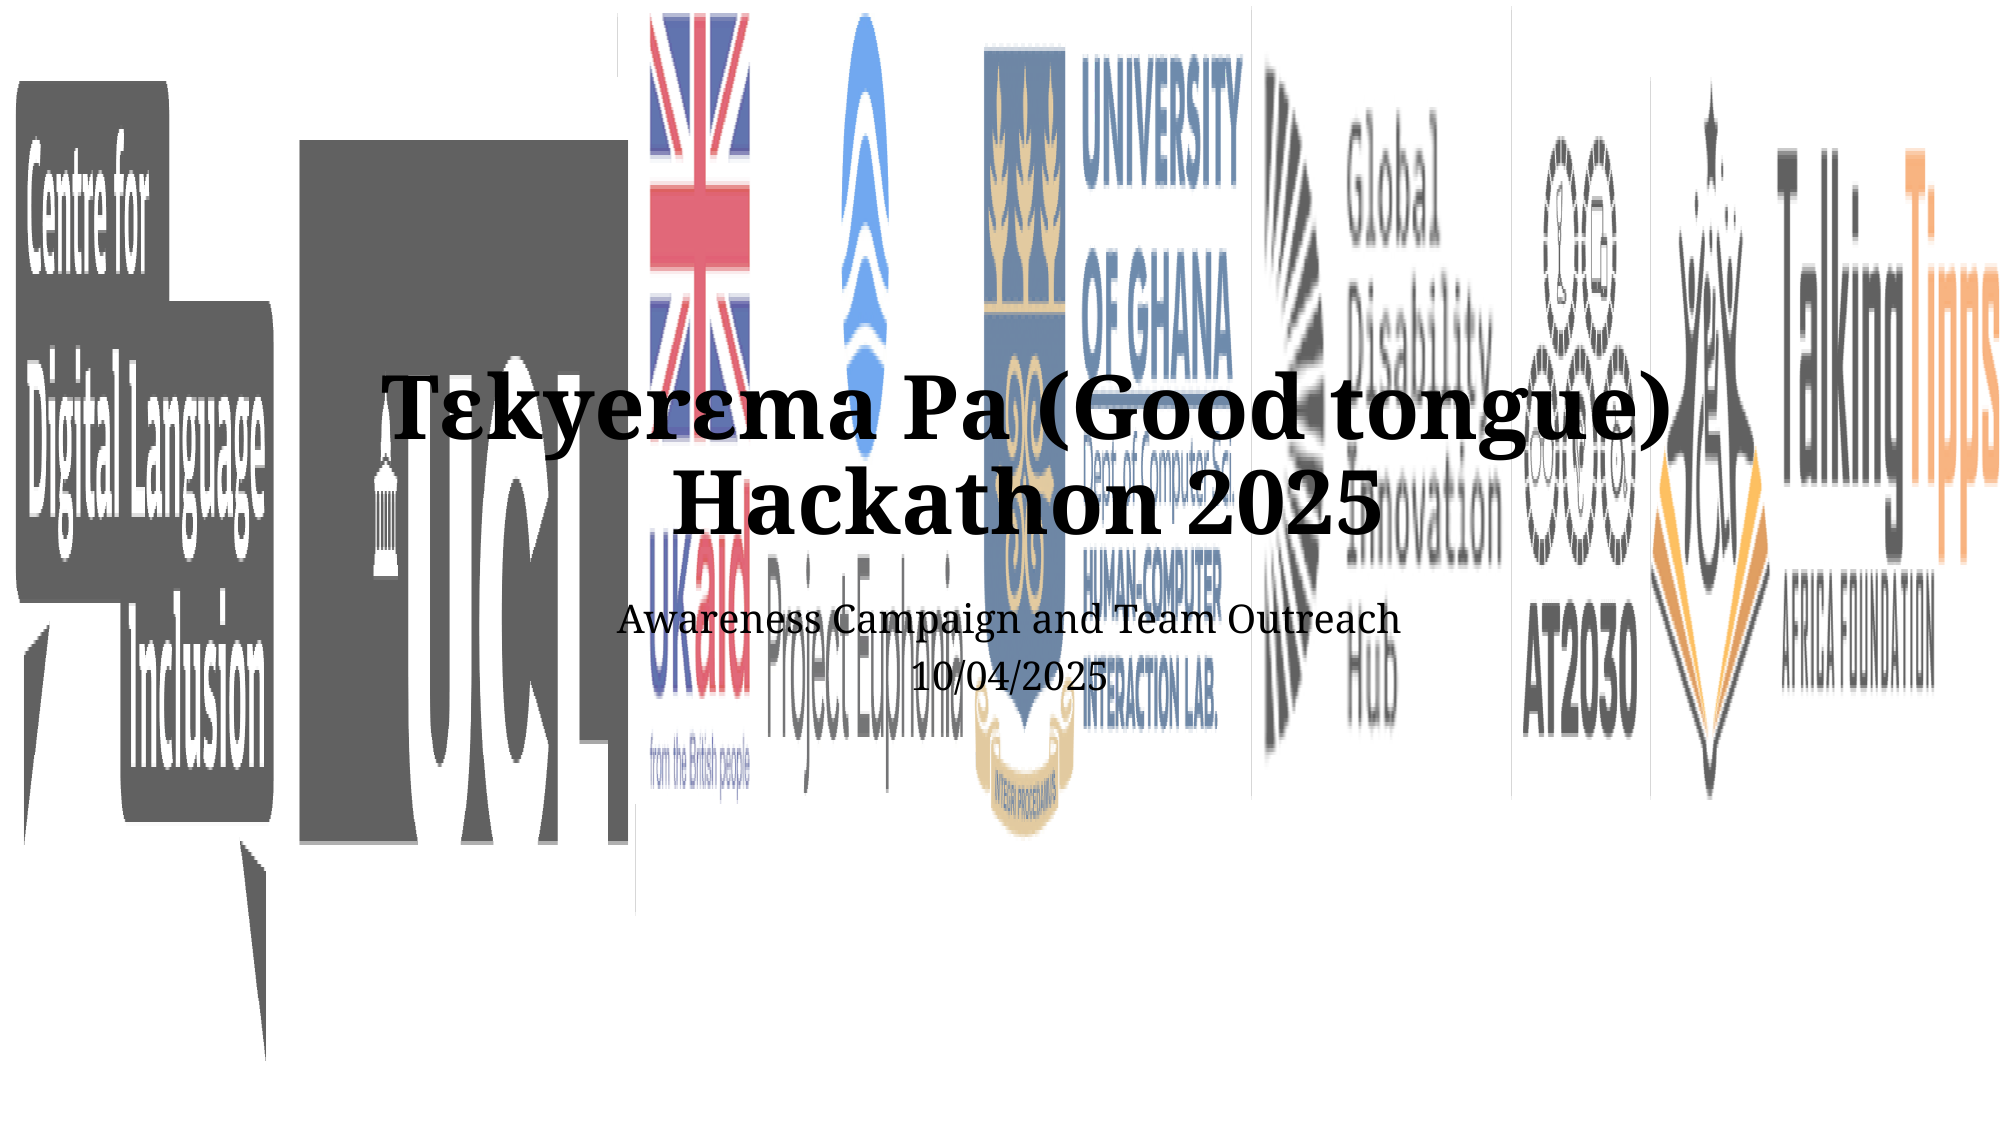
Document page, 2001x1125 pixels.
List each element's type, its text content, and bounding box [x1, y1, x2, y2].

subtitle Awareness Campaign and Team Outreach 10/04/2025 [433, 590, 1587, 707]
title Tɛkyerɛma Pa (Good tongue) Hackathon 2025 [199, 354, 1859, 563]
